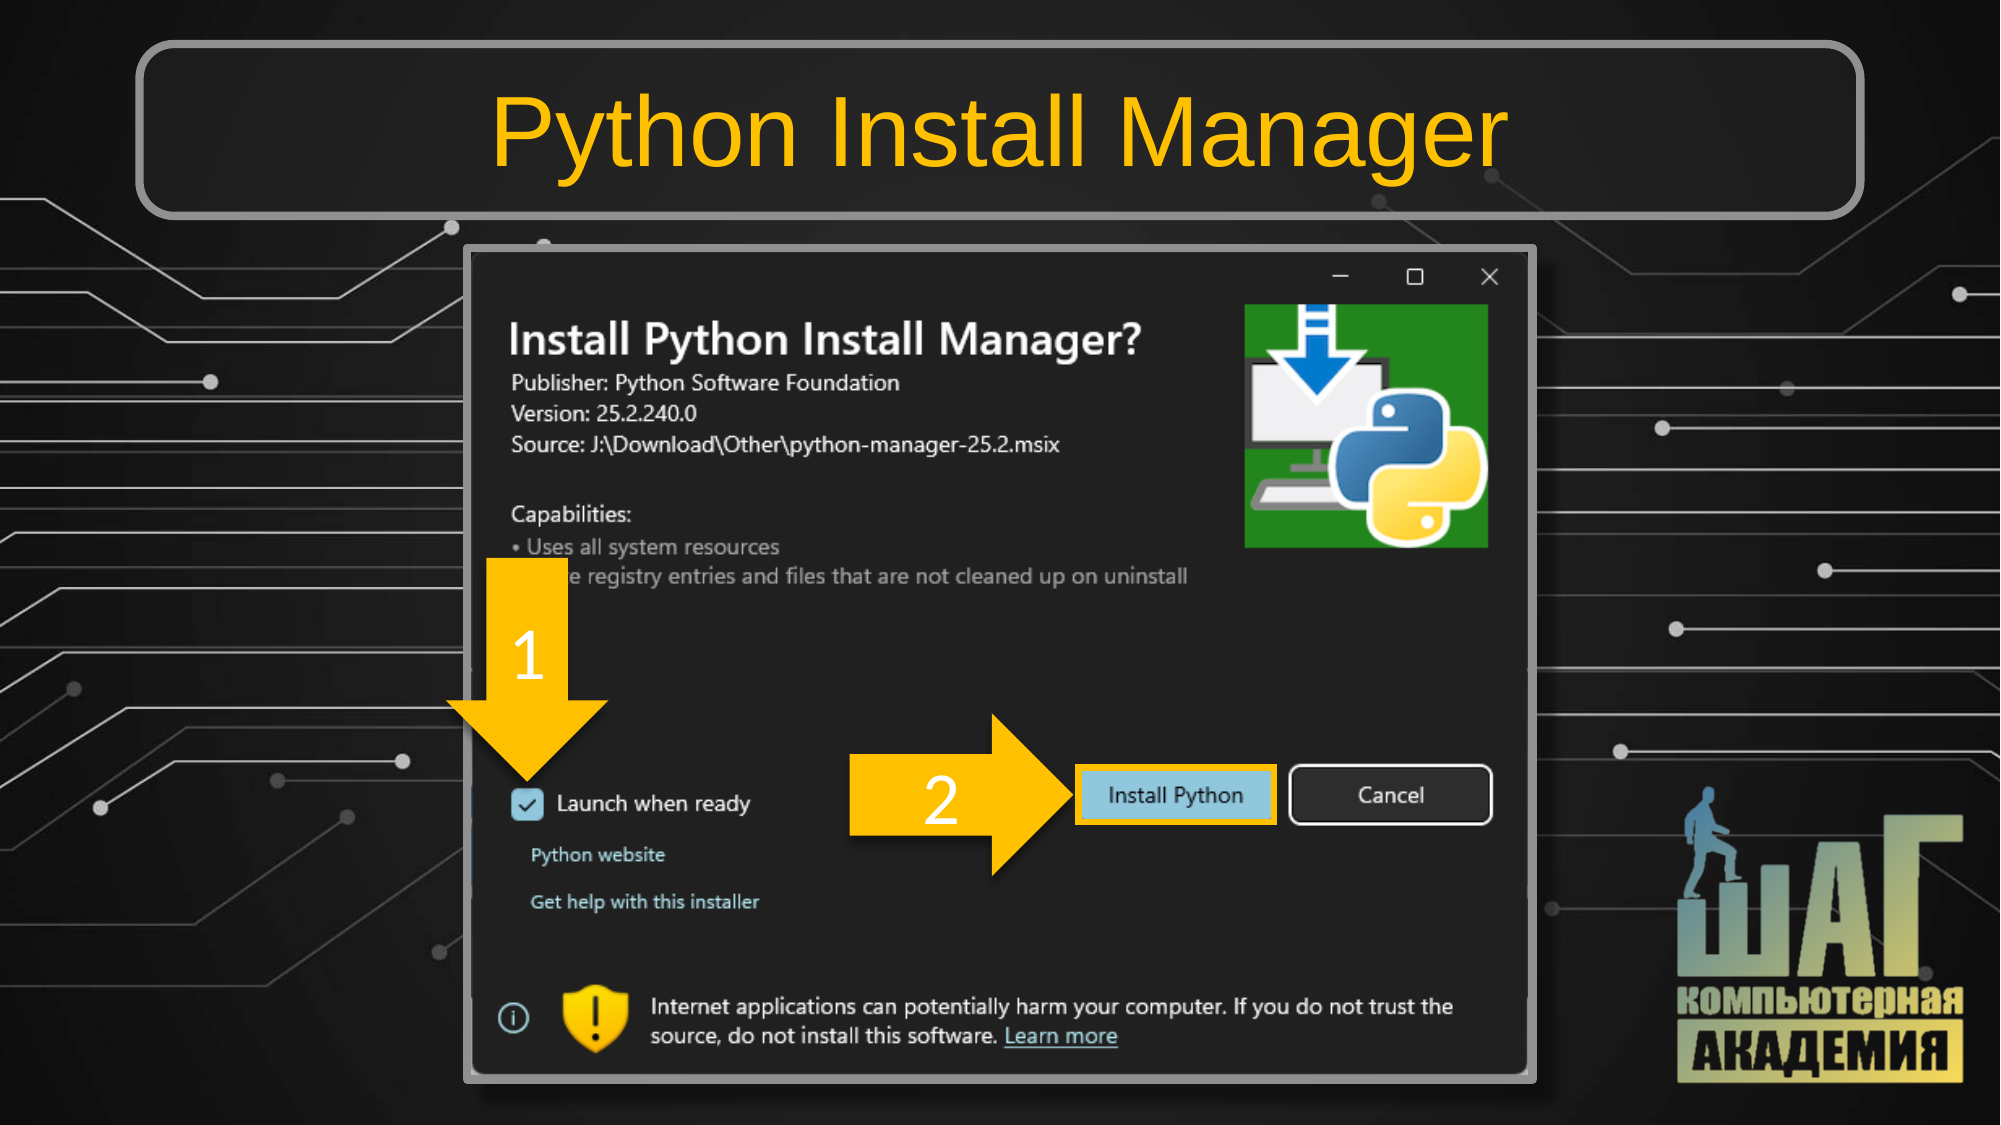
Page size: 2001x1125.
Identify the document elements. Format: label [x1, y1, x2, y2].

text_box [139, 44, 1861, 216]
picture [0, 0, 2000, 1125]
